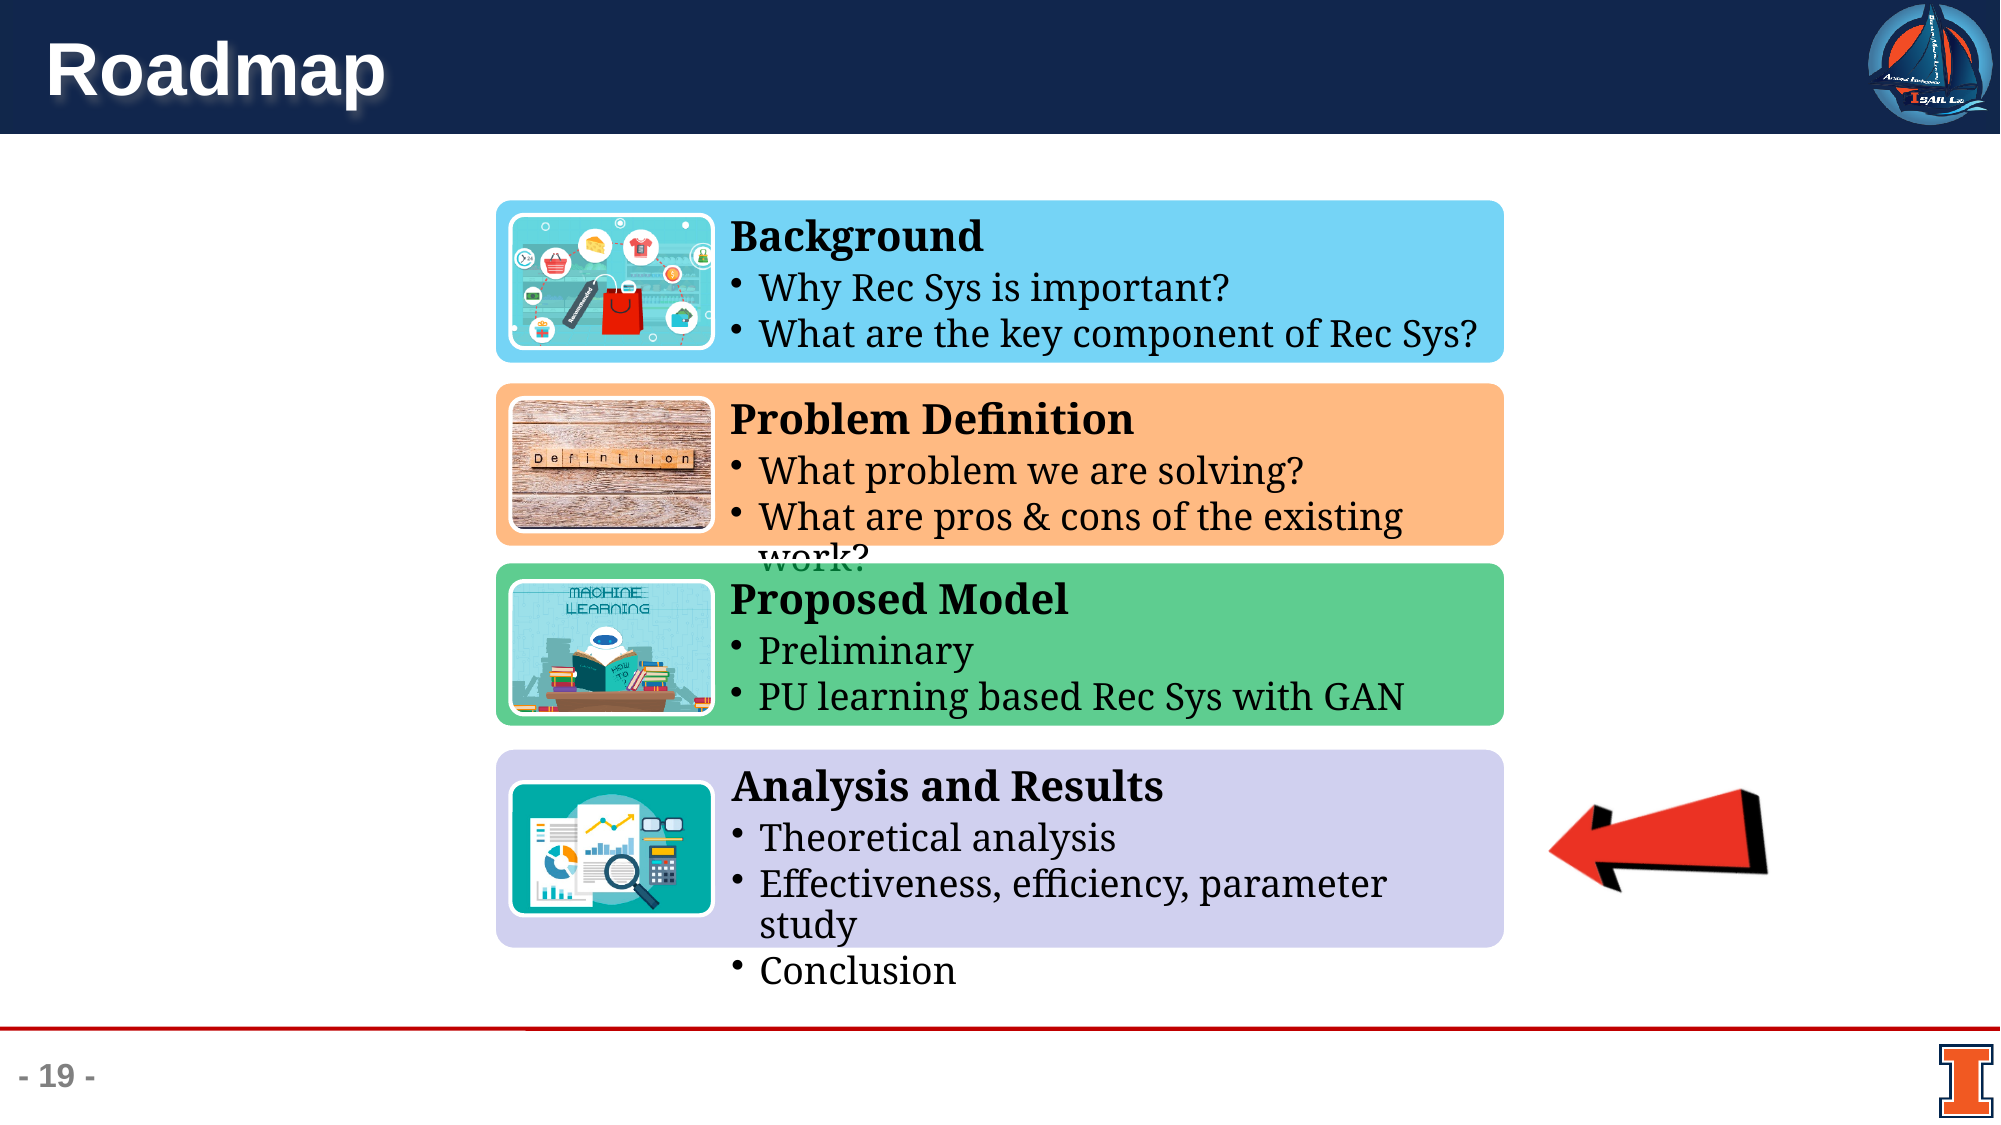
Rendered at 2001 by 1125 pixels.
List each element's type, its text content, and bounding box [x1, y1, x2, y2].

picture [1547, 771, 1786, 910]
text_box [493, 198, 1507, 951]
slide_number - 19 - [0, 1046, 114, 1108]
picture [0, 0, 10, 134]
picture [1938, 1043, 1994, 1119]
title Roadmap [4, 0, 1805, 132]
picture [1805, 0, 2000, 134]
